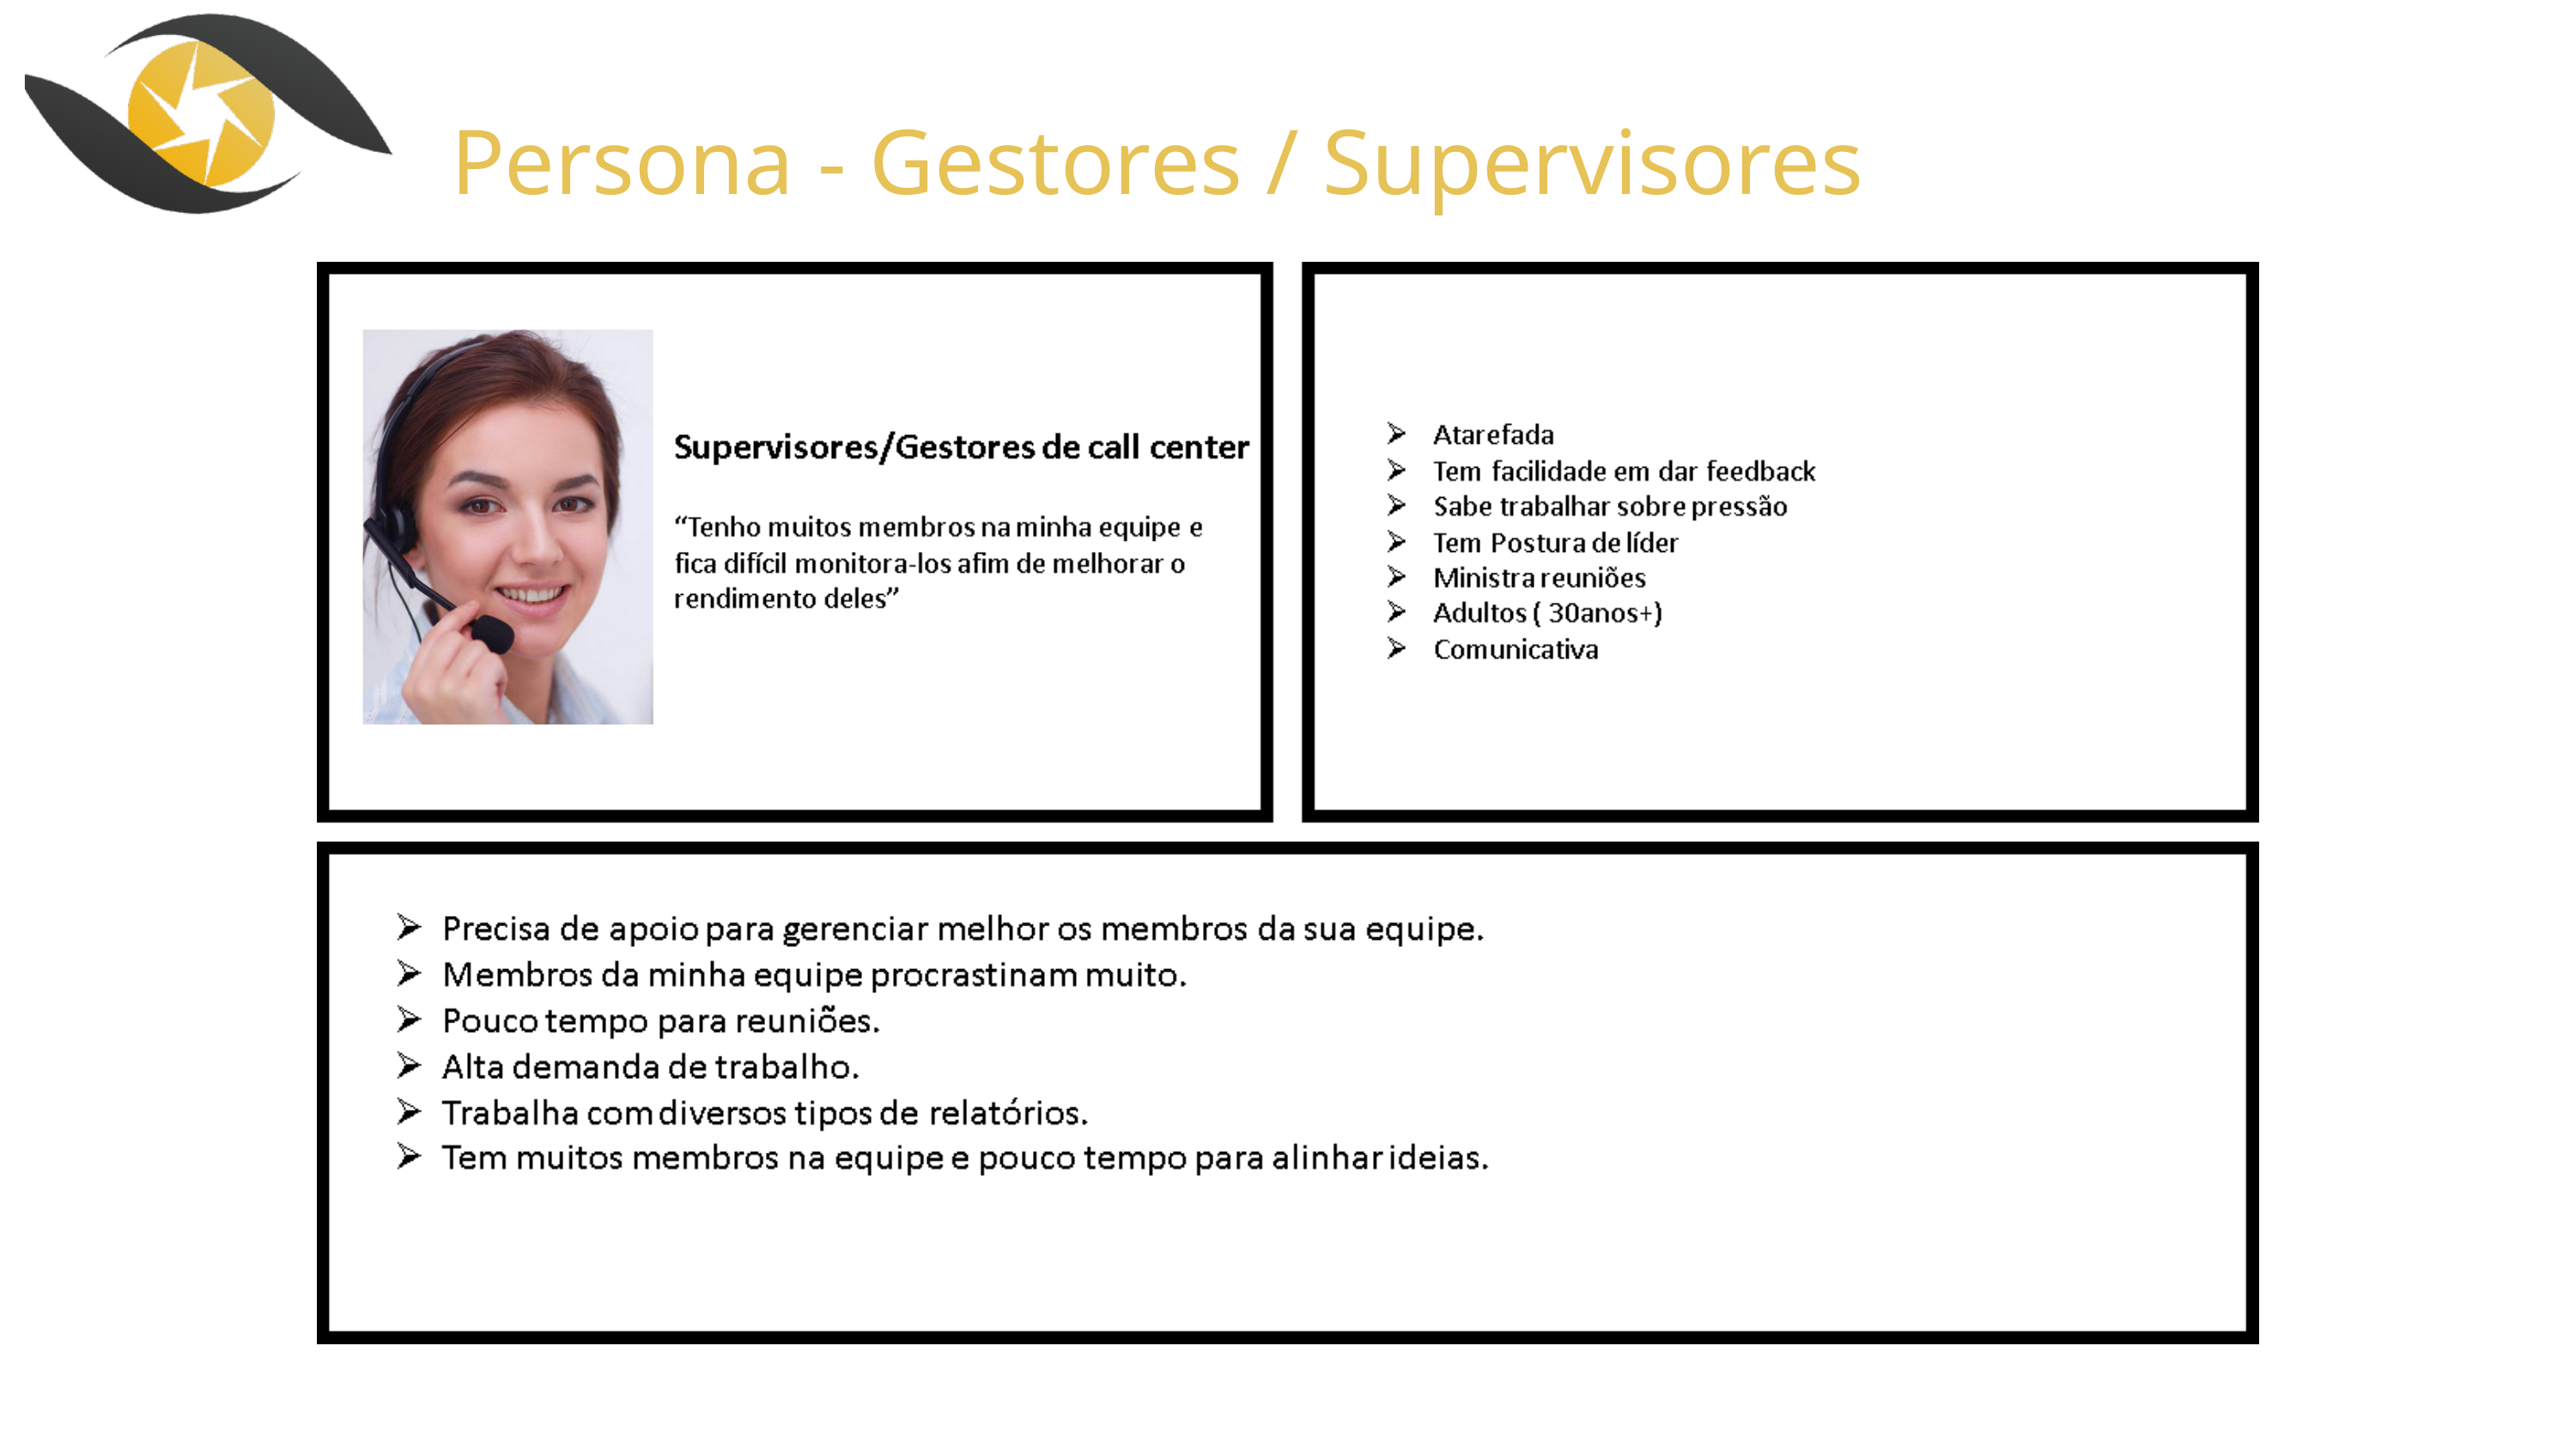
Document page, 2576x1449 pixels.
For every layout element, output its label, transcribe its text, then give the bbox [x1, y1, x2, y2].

picture [24, 4, 404, 226]
text_box Persona - Gestores / Supervisores [451, 122, 2432, 213]
picture [316, 261, 2260, 1344]
